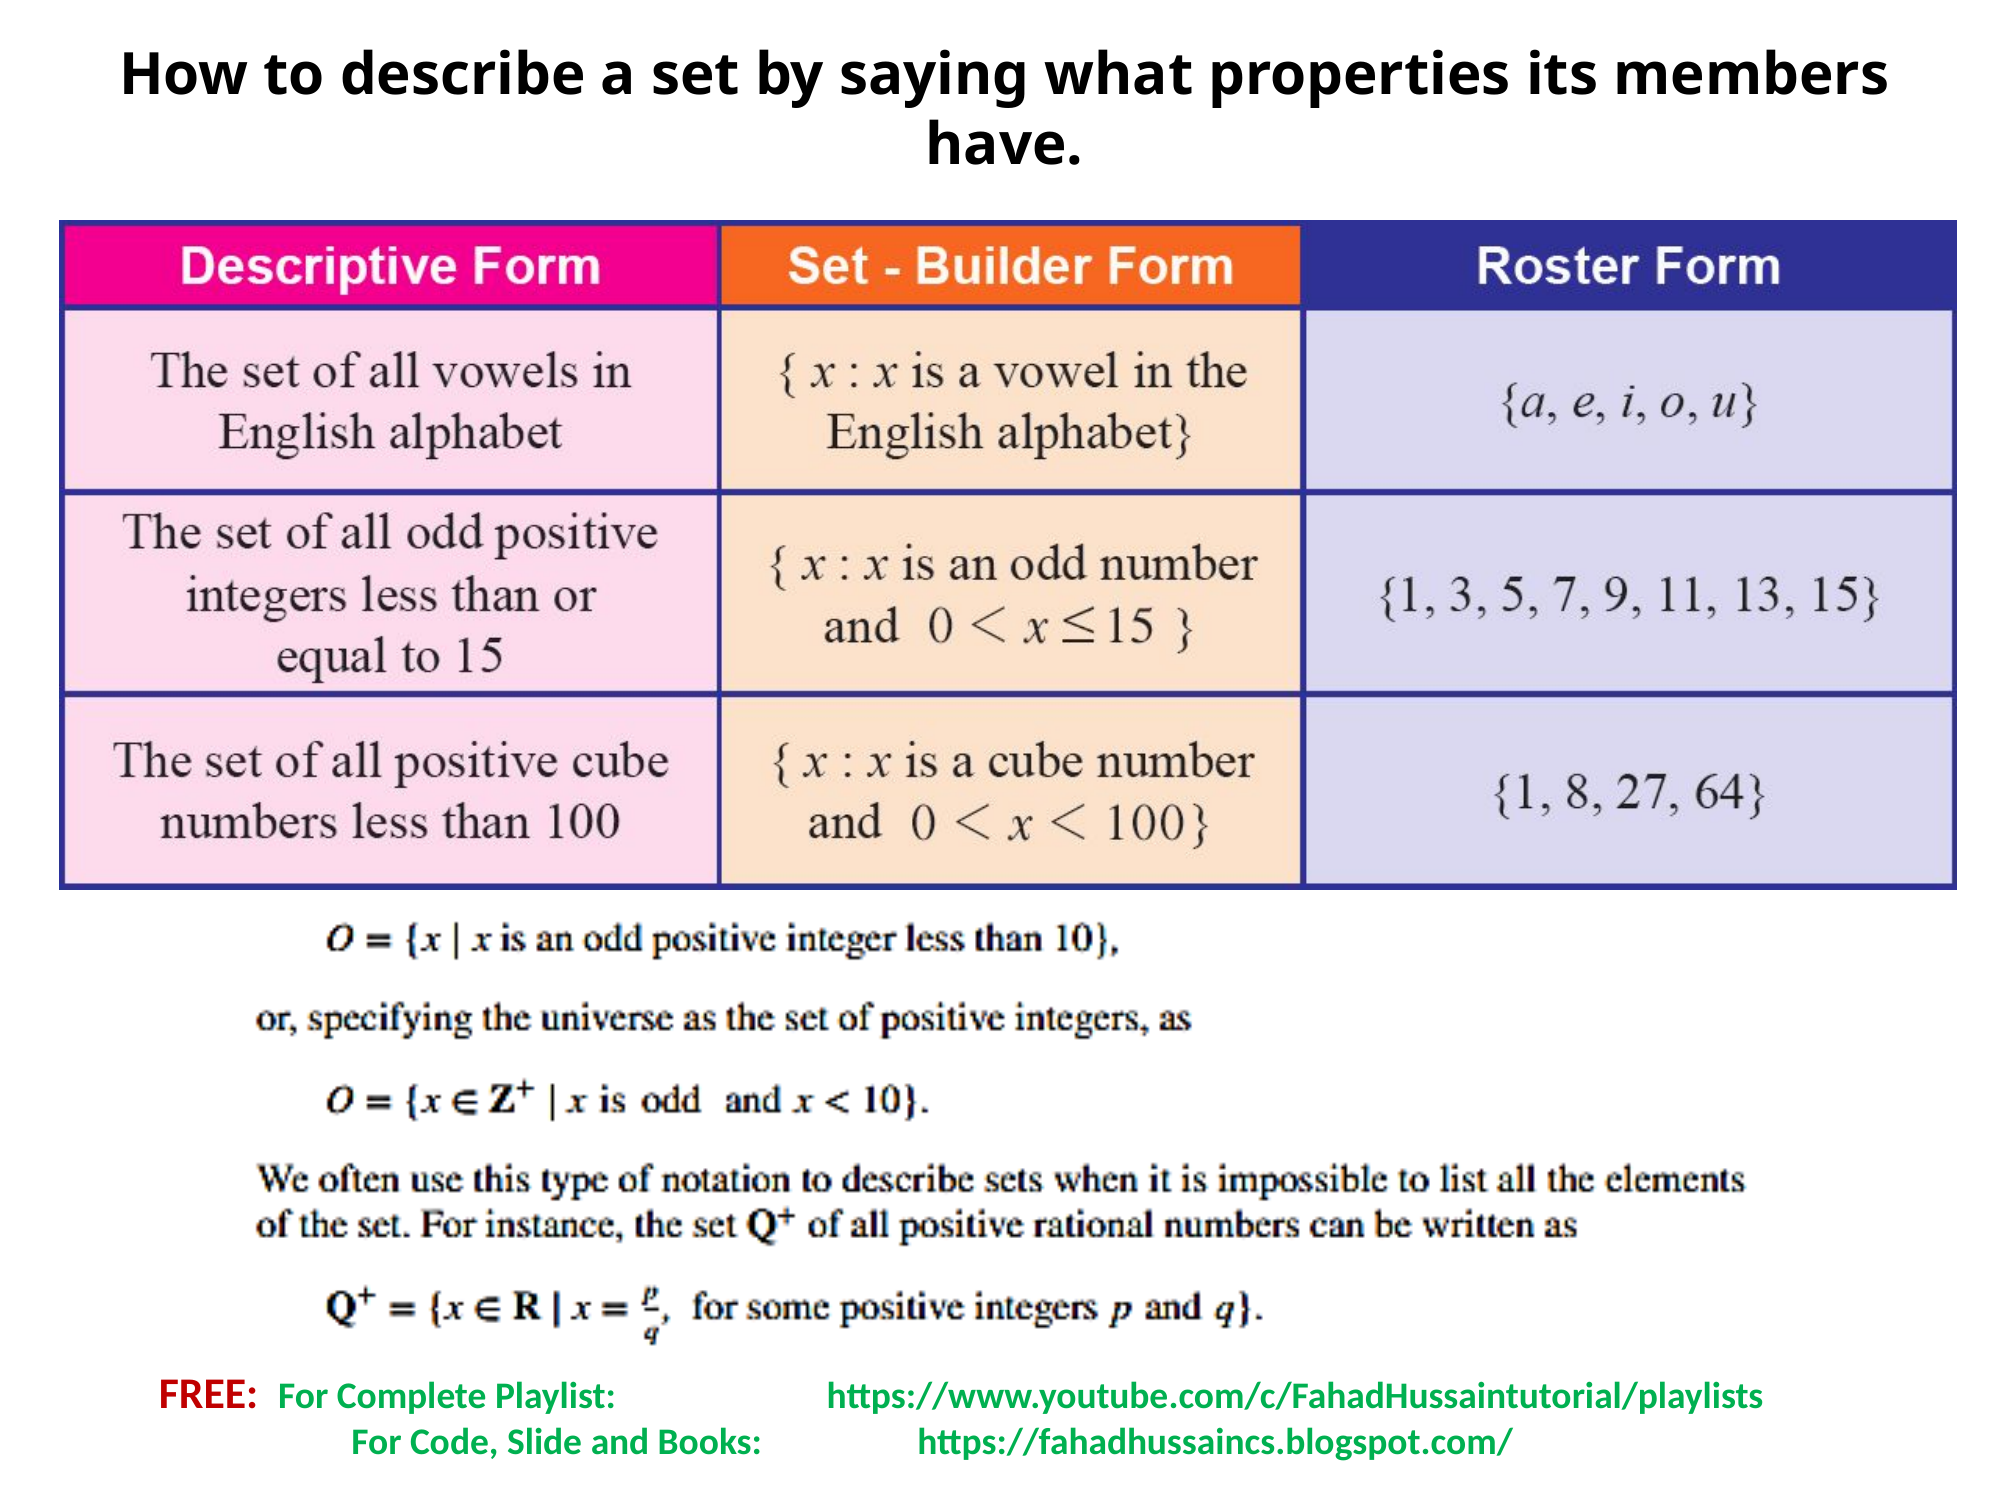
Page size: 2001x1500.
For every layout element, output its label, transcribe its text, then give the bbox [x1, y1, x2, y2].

picture [59, 220, 1957, 890]
text_box How to describe a set by saying what properties its members have. [59, 28, 1950, 184]
picture [215, 895, 1801, 1357]
text_box FREE: For Complete Playlist: https://www.youtube.com/c/FahadHussaintutorial/playlists For Code, Slide and Books: https://fahadhussaincs.blogspot.com/ [144, 1356, 1950, 1470]
